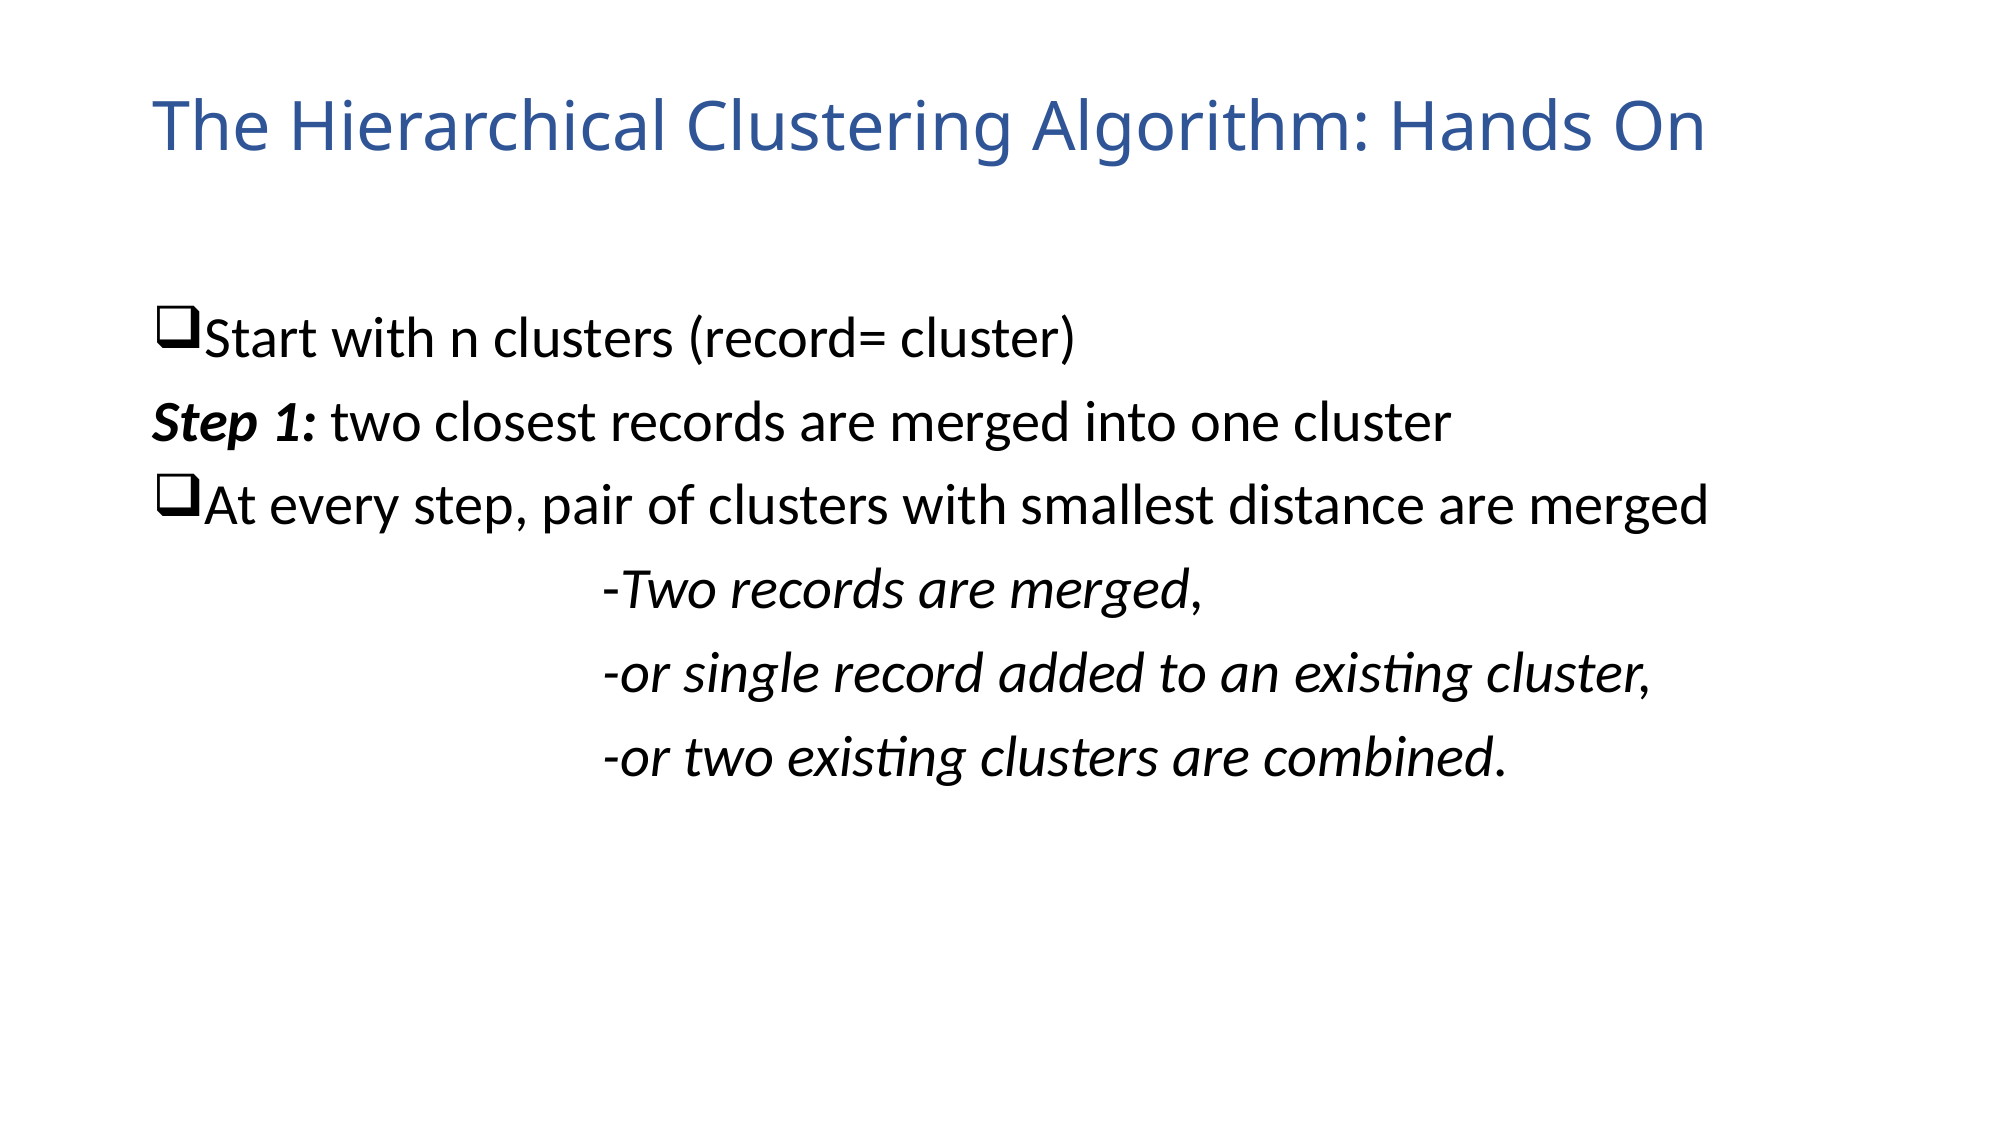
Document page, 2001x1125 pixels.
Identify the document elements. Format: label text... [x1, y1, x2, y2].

list Start with n clusters (record= cluster) Step 1: two closest records are merged into one cluster At every step, pair of clusters with smallest distance are merged -Two records are merged, -or single record added to an existing cluster, -or two existing clusters are combined. [137, 299, 1863, 1014]
title The Hierarchical Clustering Algorithm: Hands On [137, 59, 1863, 198]
